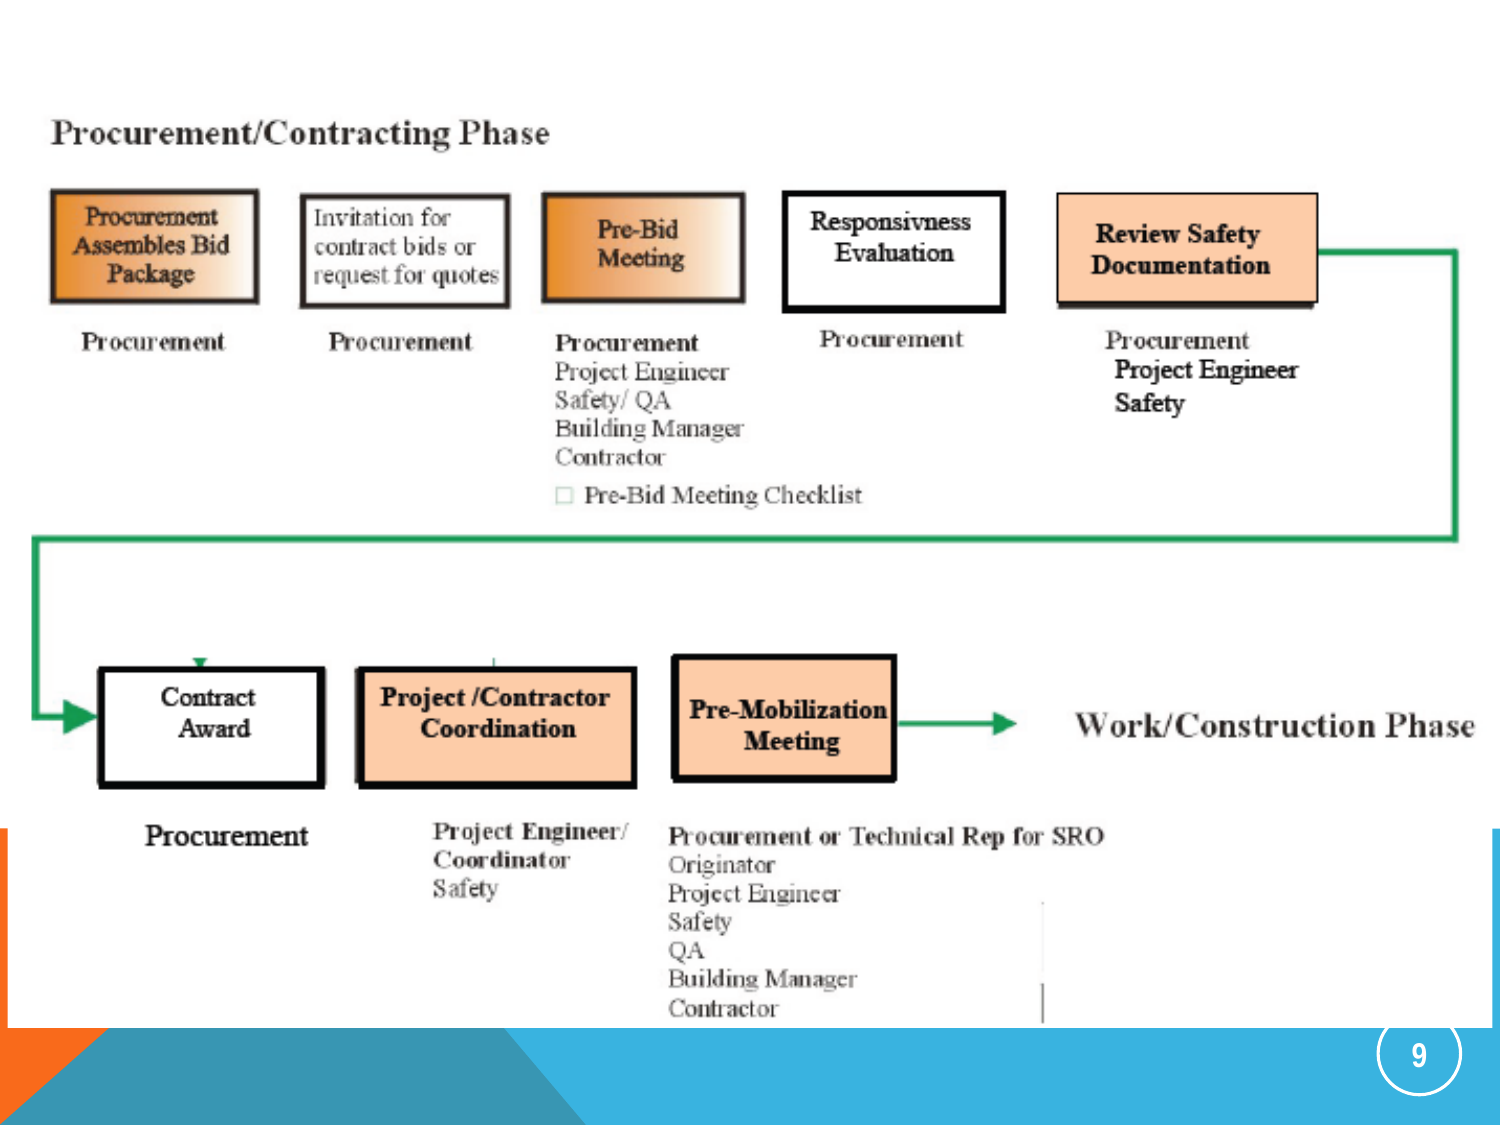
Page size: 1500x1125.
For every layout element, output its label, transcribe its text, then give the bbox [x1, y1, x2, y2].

slide_number 9 [1376, 1034, 1463, 1097]
picture [7, 96, 1493, 1029]
